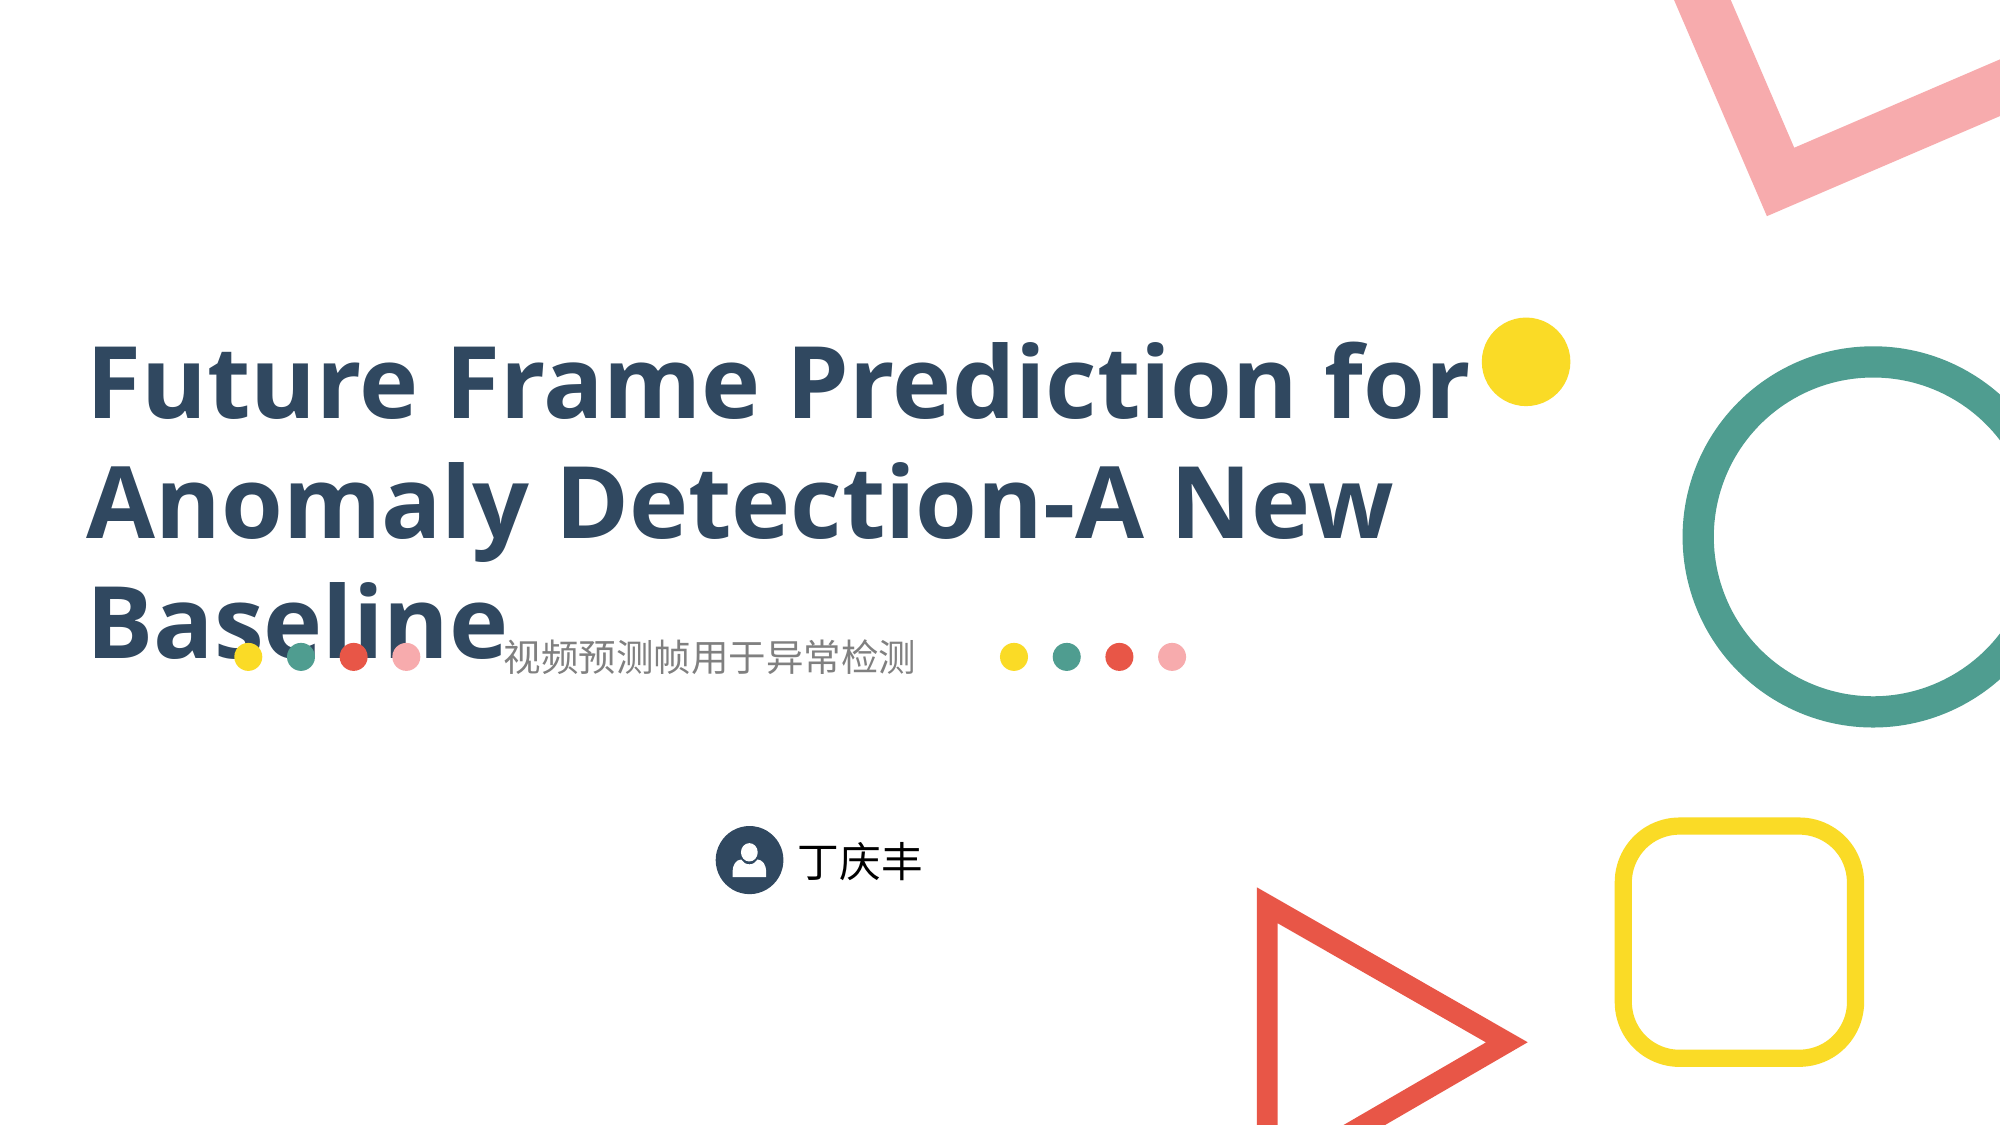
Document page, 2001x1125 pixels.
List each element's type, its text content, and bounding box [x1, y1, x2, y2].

text_box [1622, 825, 1857, 1060]
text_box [234, 642, 245, 651]
text_box Future Frame Prediction for Anomaly Detection-A New Baseline [71, 311, 1596, 687]
text_box [1480, 316, 1572, 408]
text_box 视频预测帧用于异常检测 [488, 626, 1173, 687]
text_box [1697, 360, 2000, 713]
text_box [1266, 903, 1509, 1125]
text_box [999, 642, 1187, 671]
text_box [1701, 0, 2000, 184]
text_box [715, 825, 952, 895]
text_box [252, 642, 421, 671]
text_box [234, 662, 242, 671]
